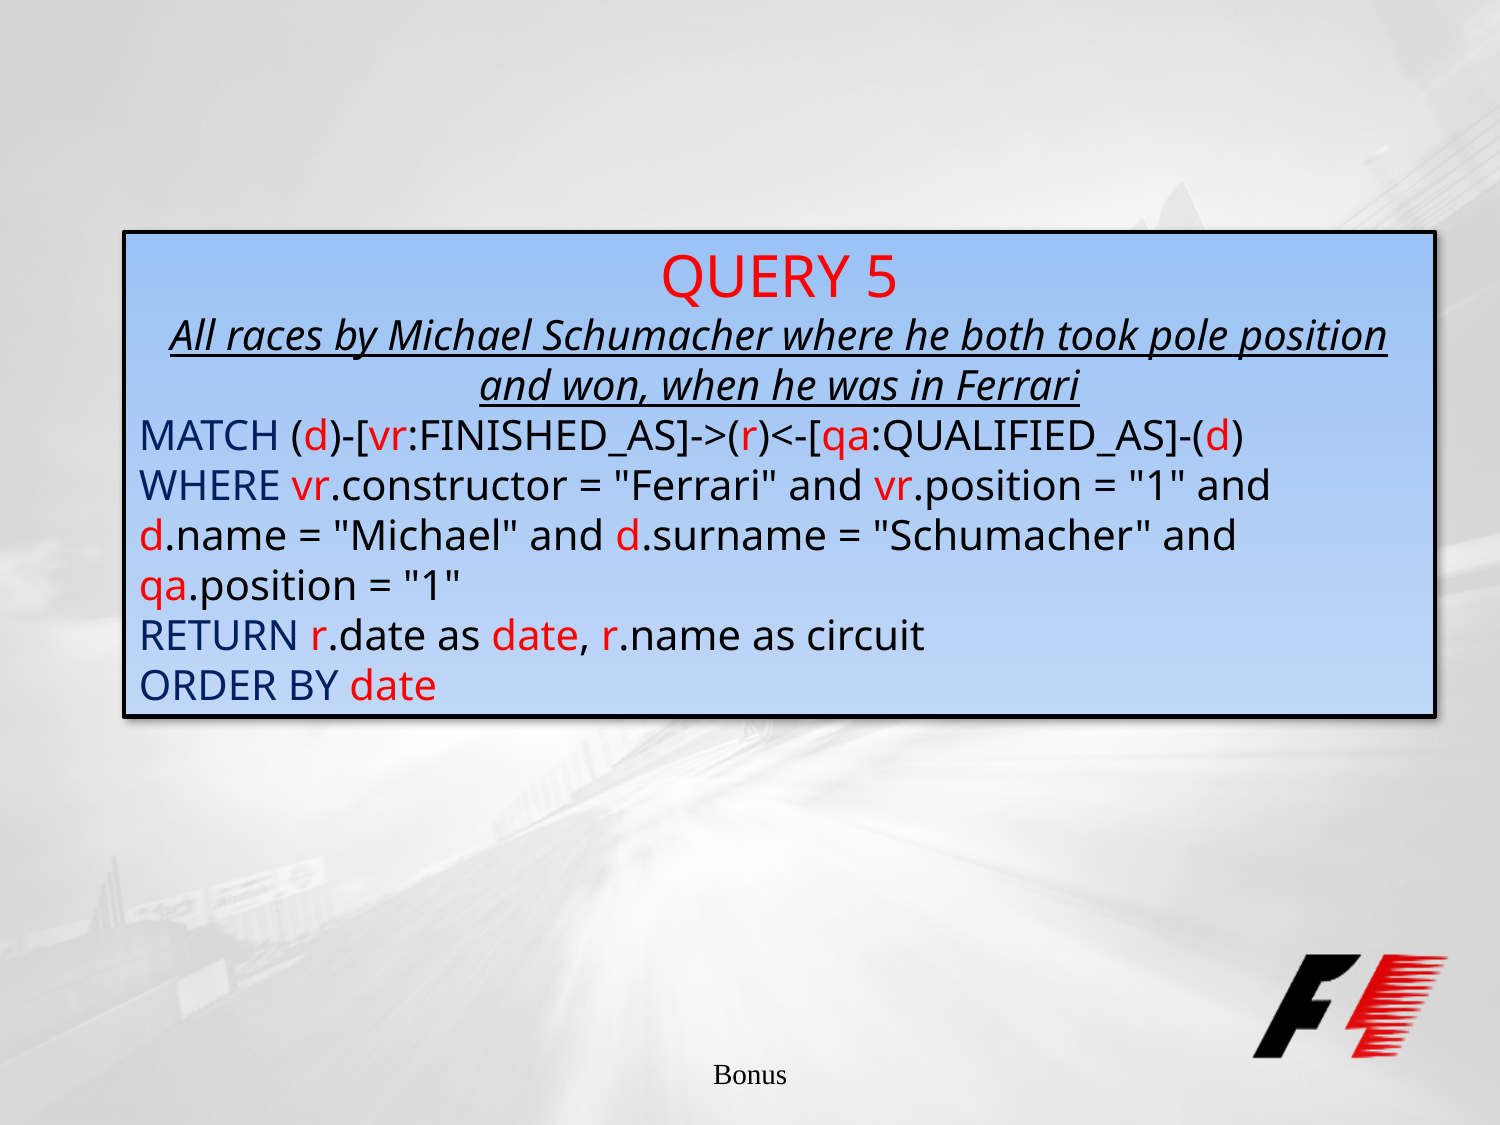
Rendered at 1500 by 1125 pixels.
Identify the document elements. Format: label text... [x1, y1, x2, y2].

picture [0, 0, 1500, 1125]
footer Bonus [496, 1042, 1004, 1103]
text_box QUERY 5 All races by Michael Schumacher where he both took pole position and won, when he was in Ferrari MATCH (d)-[vr:FINISHED_AS]->(r)<-[qa:QUALIFIED_AS]-(d) WHERE vr.constructor = "Ferrari" and vr.position = "1" and d.name = "Michael" and d.surname = "Schumacher" and qa.position = "1" RETURN r.date as date, r.name as circuit ORDER BY date [123, 231, 1435, 667]
